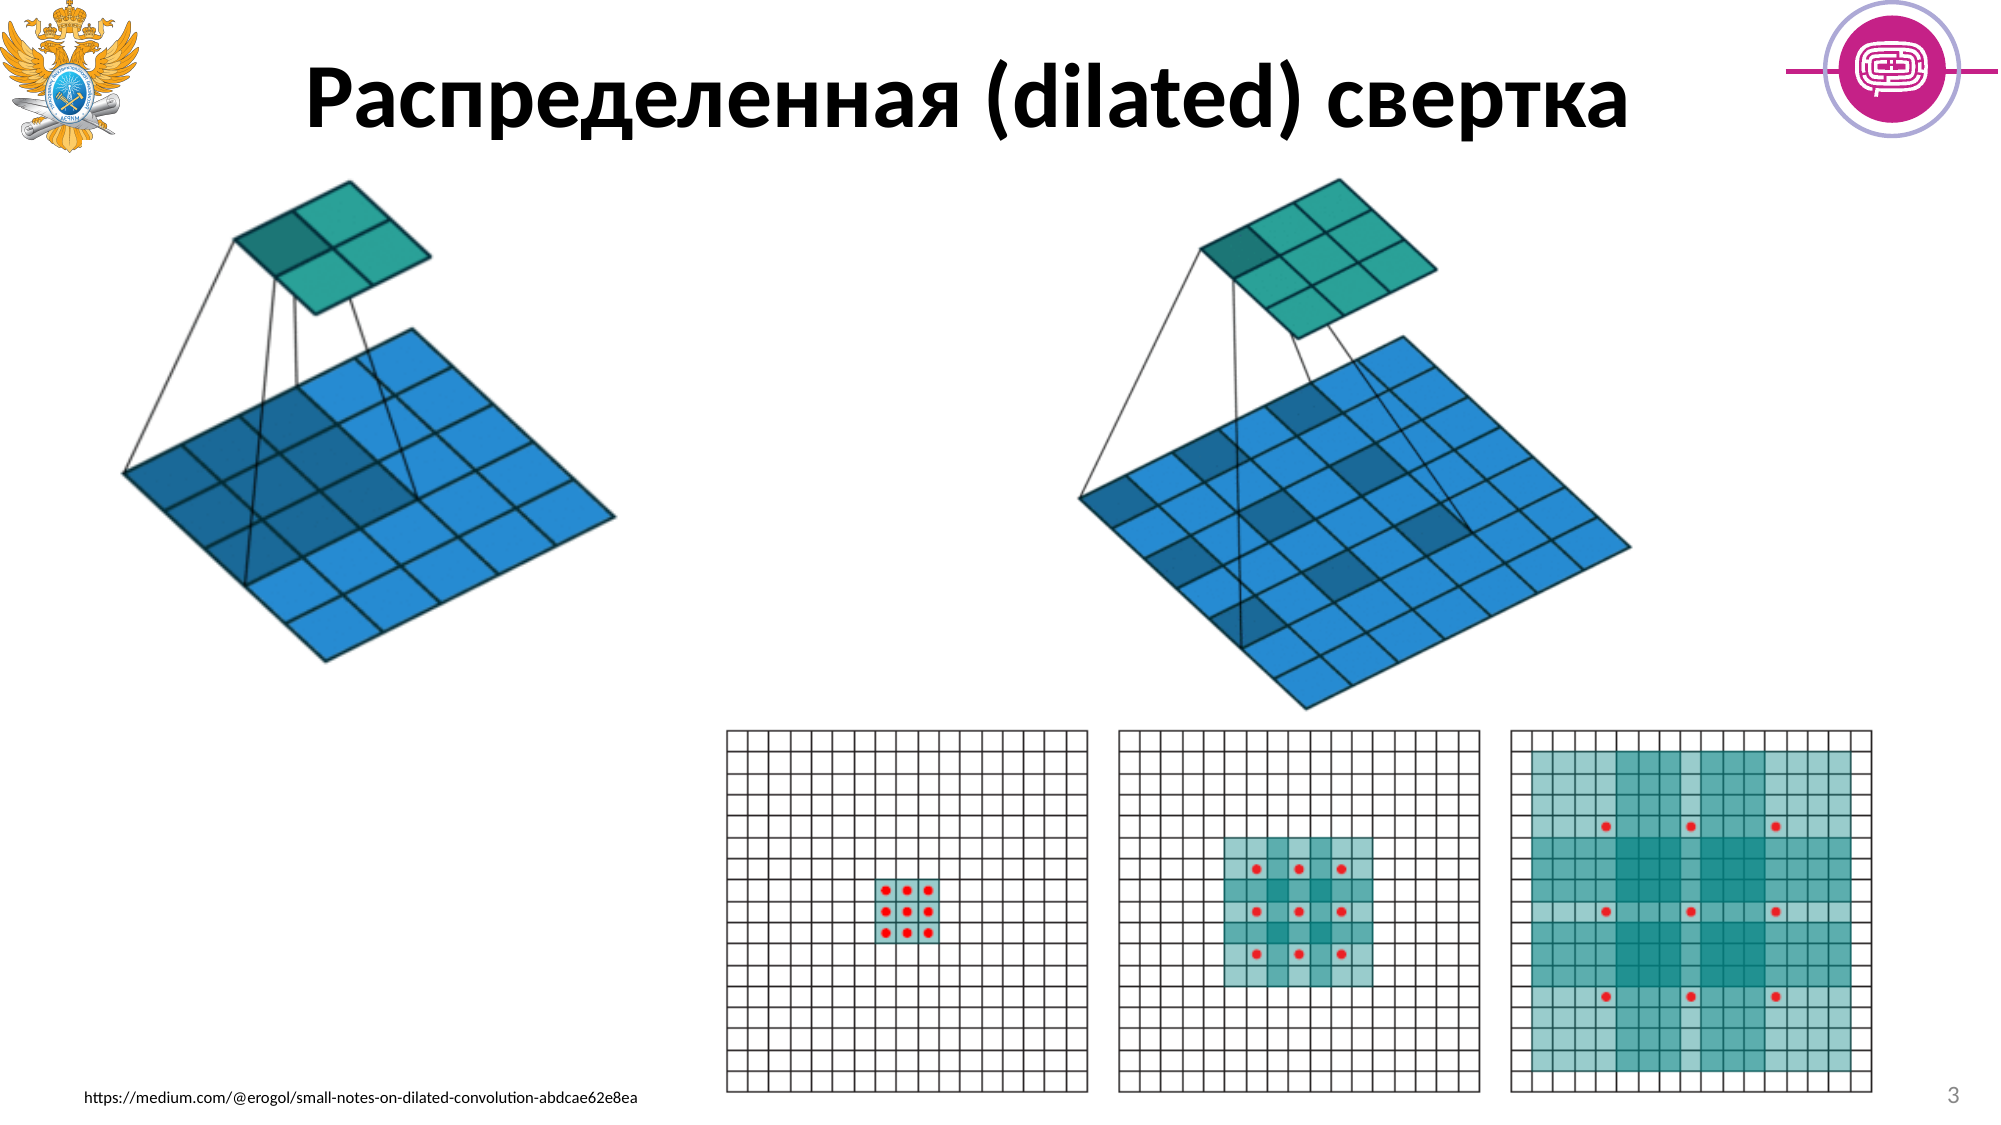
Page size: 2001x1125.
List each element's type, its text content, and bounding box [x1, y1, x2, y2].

title Распределенная (dilated) свертка [153, 10, 1784, 186]
slide_number ‹#› [1927, 1072, 1975, 1115]
text_box https://medium.com/@erogol/small-notes-on-dilated-convolution-abdcae62e8ea [69, 1079, 1070, 1114]
picture [0, 0, 658, 704]
text_box [1825, 2, 1960, 137]
picture [717, 146, 1879, 1101]
picture [1855, 41, 1928, 97]
